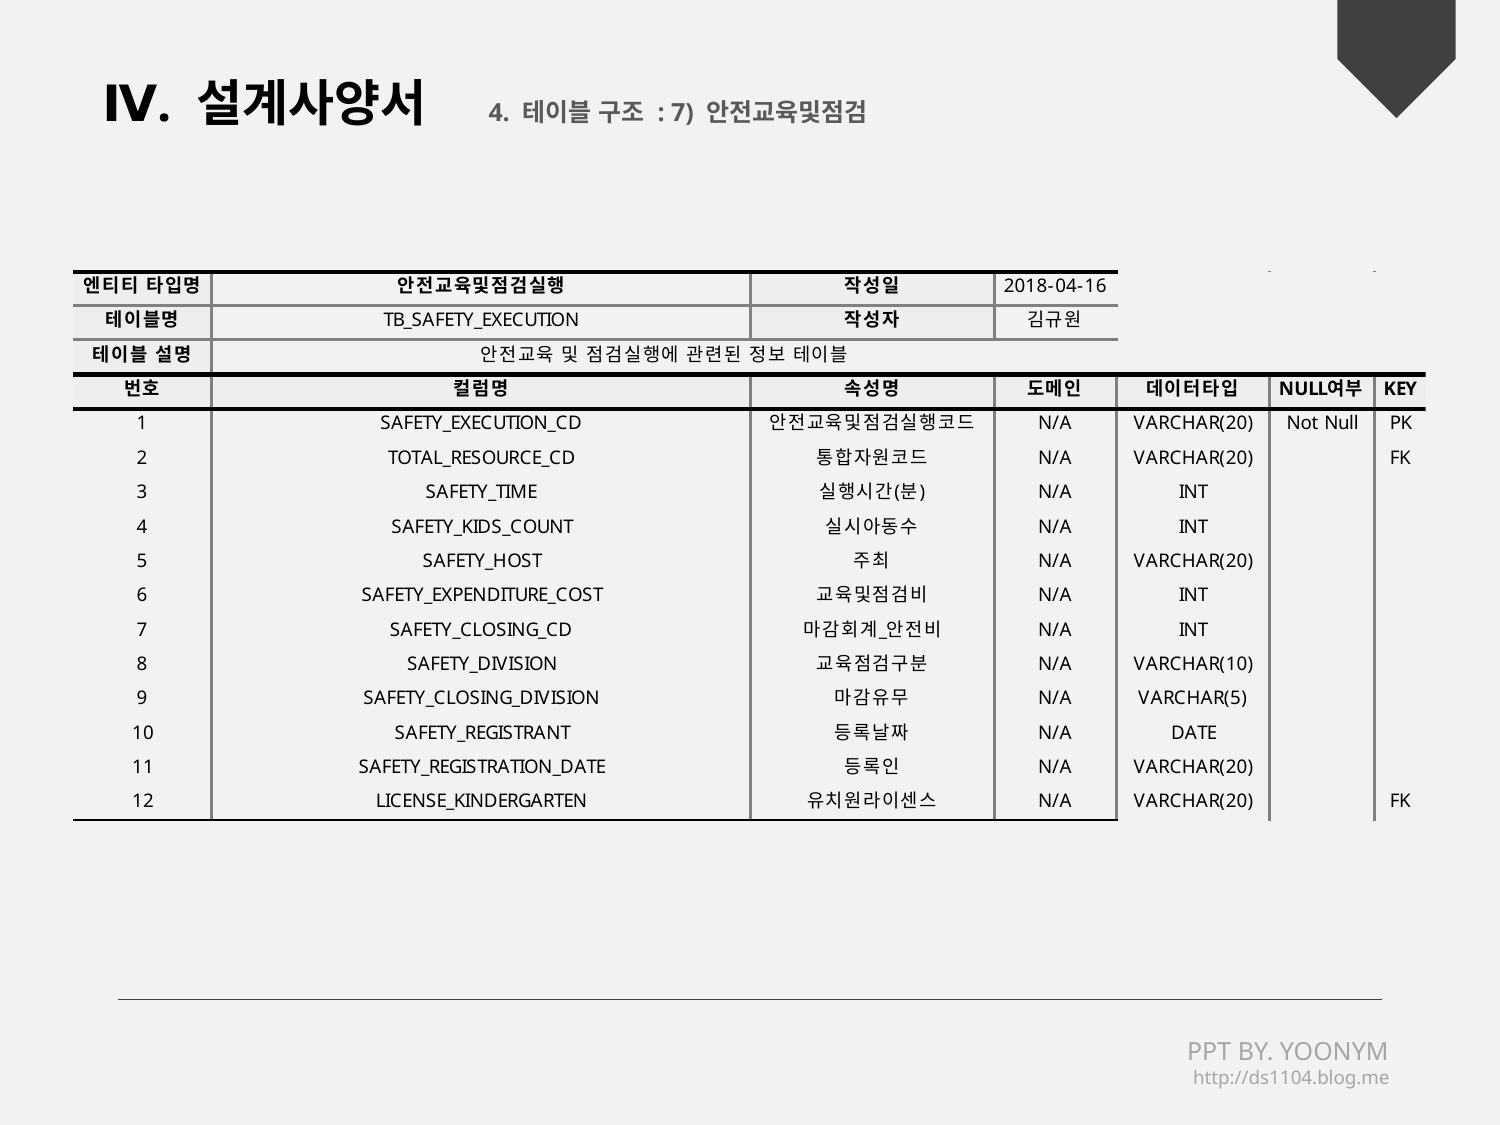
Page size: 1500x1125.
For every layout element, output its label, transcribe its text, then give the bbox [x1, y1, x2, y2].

text_box PPT BY. YOONYM http://ds1104.blog.me [1154, 1028, 1404, 1096]
text_box Ⅳ. 설계사양서 4. 테이블 구조 : 7) 안전교육및점검 [87, 64, 883, 140]
text_box [1335, 0, 1458, 121]
picture [72, 270, 1428, 823]
